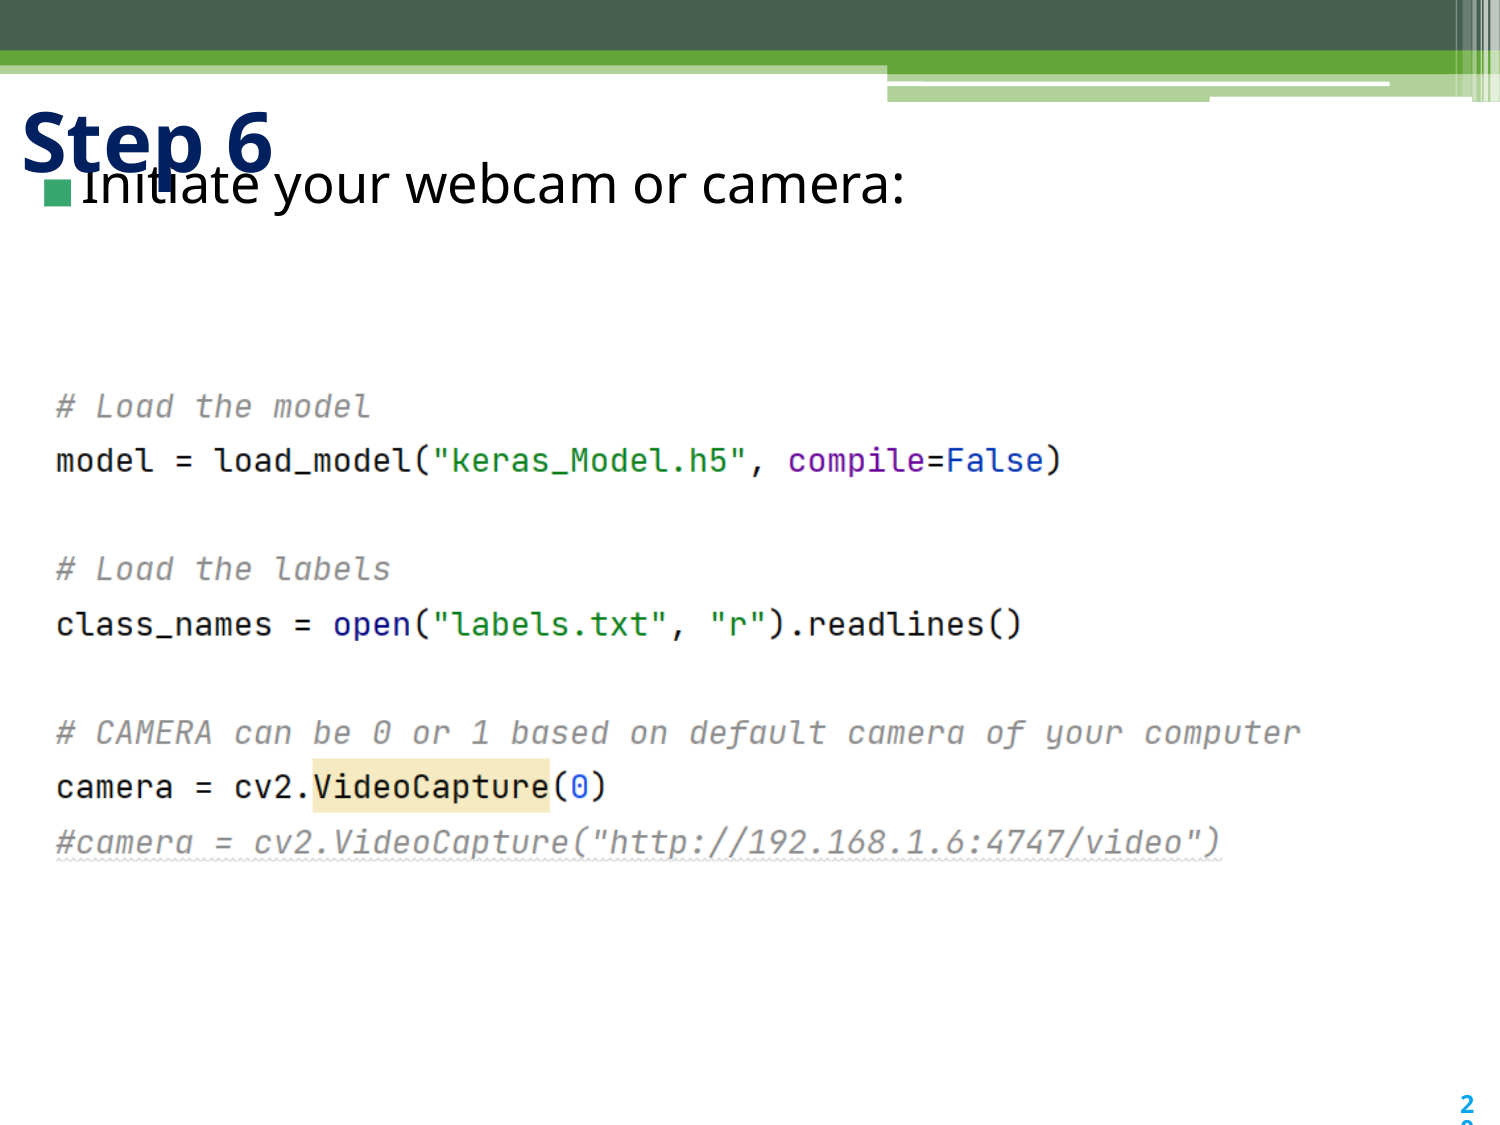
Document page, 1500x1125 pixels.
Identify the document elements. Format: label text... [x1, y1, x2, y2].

list Initiate your webcam or camera: [6, 201, 1485, 1035]
picture [45, 390, 1345, 900]
title Step 6 [6, 77, 1485, 201]
